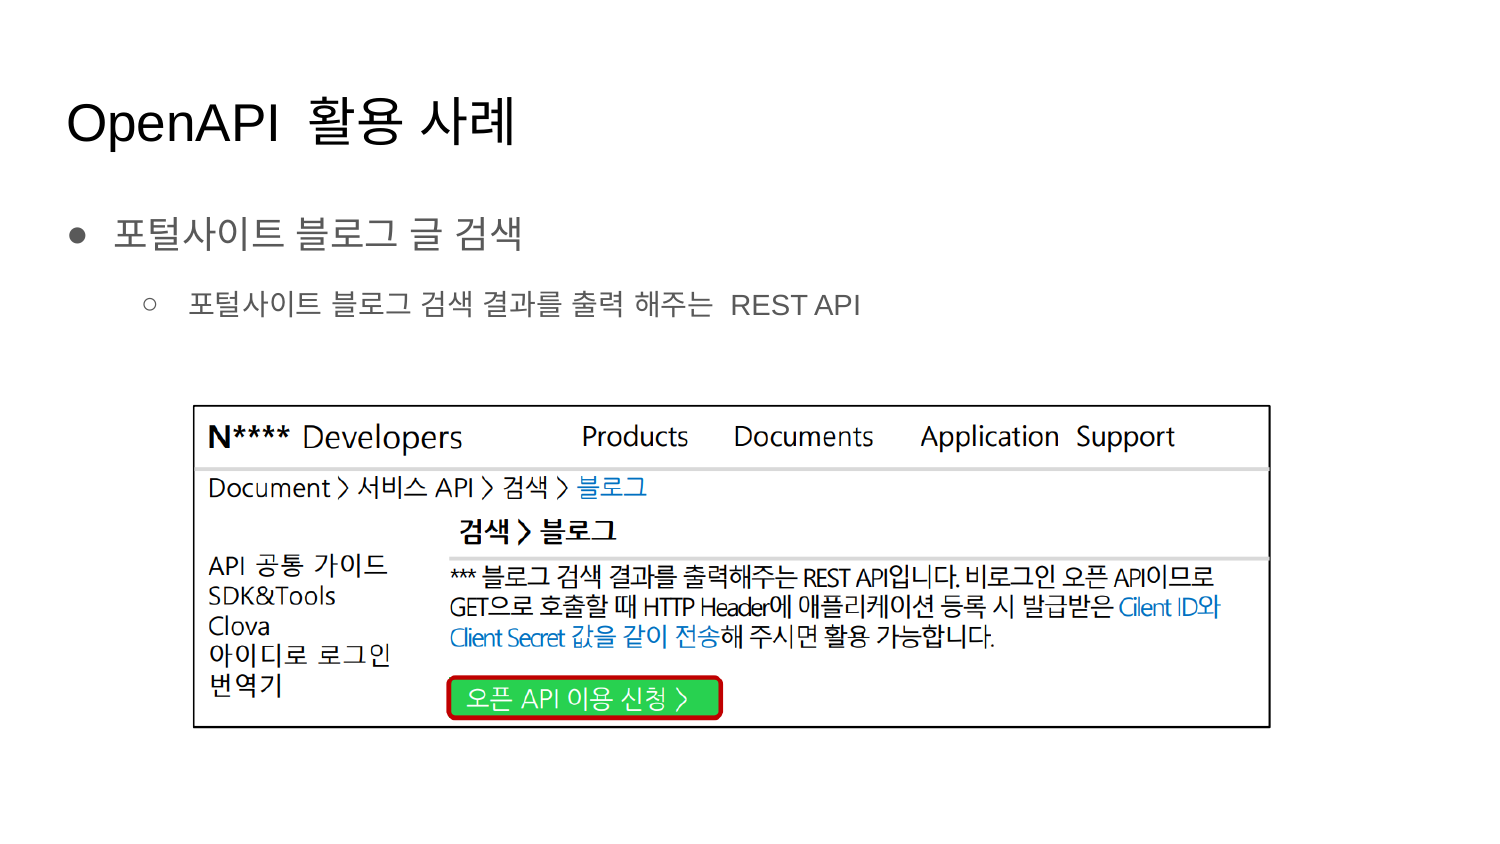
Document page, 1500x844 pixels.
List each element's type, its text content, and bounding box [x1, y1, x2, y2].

picture [185, 398, 1278, 737]
list 포털사이트 블로그 글 검색 포털사이트 블로그 검색 결과를 출력 해주는 REST API [51, 189, 1449, 750]
title OpenAPI 활용 사례 [51, 72, 1449, 167]
